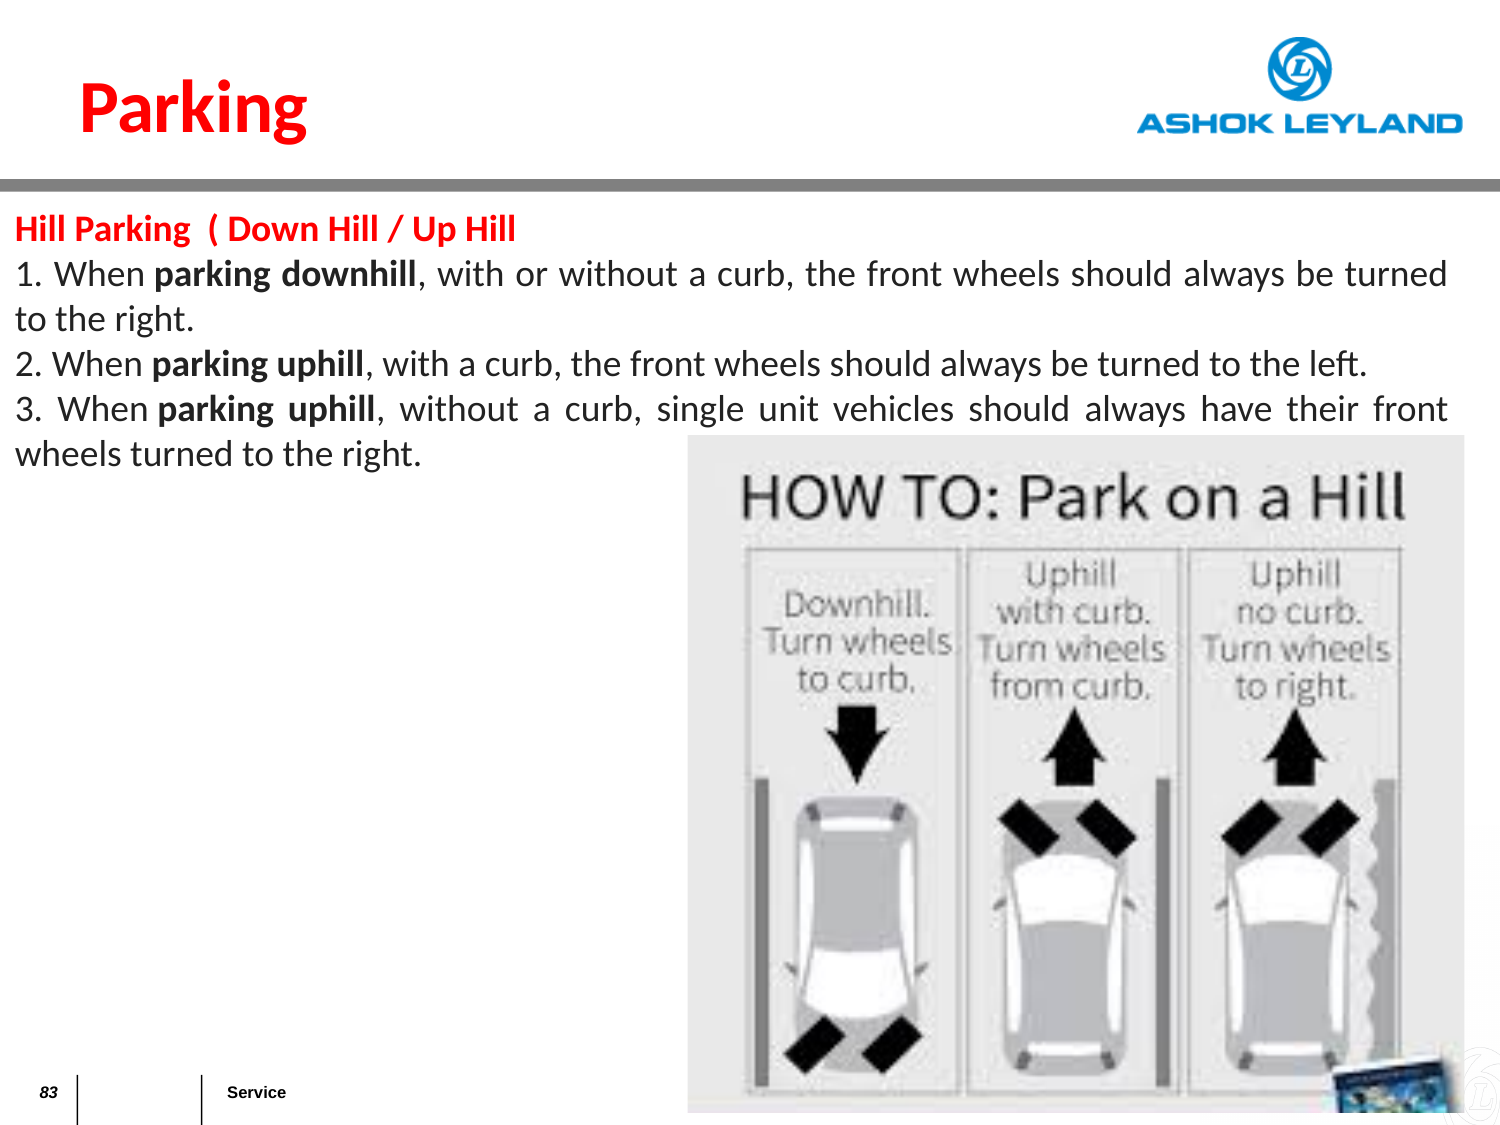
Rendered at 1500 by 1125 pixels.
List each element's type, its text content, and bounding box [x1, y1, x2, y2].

text_box Parking [64, 49, 340, 155]
picture [1303, 72, 1321, 96]
picture [1137, 37, 1463, 134]
text_box Hill Parking ( Down Hill / Up Hill 1. When parking downhill, with or without a curb, the front wheels should always be turned to the right. 2. When parking uphill, with a curb, the front wheels should always be turned to the left. 3. When parking uphill, without a curb, single unit vehicles should always have their front wheels turned to the right. [0, 196, 1465, 482]
picture [1303, 48, 1326, 67]
picture [687, 434, 1500, 1125]
picture [1279, 42, 1298, 66]
picture [1287, 56, 1313, 82]
picture [1273, 71, 1297, 90]
